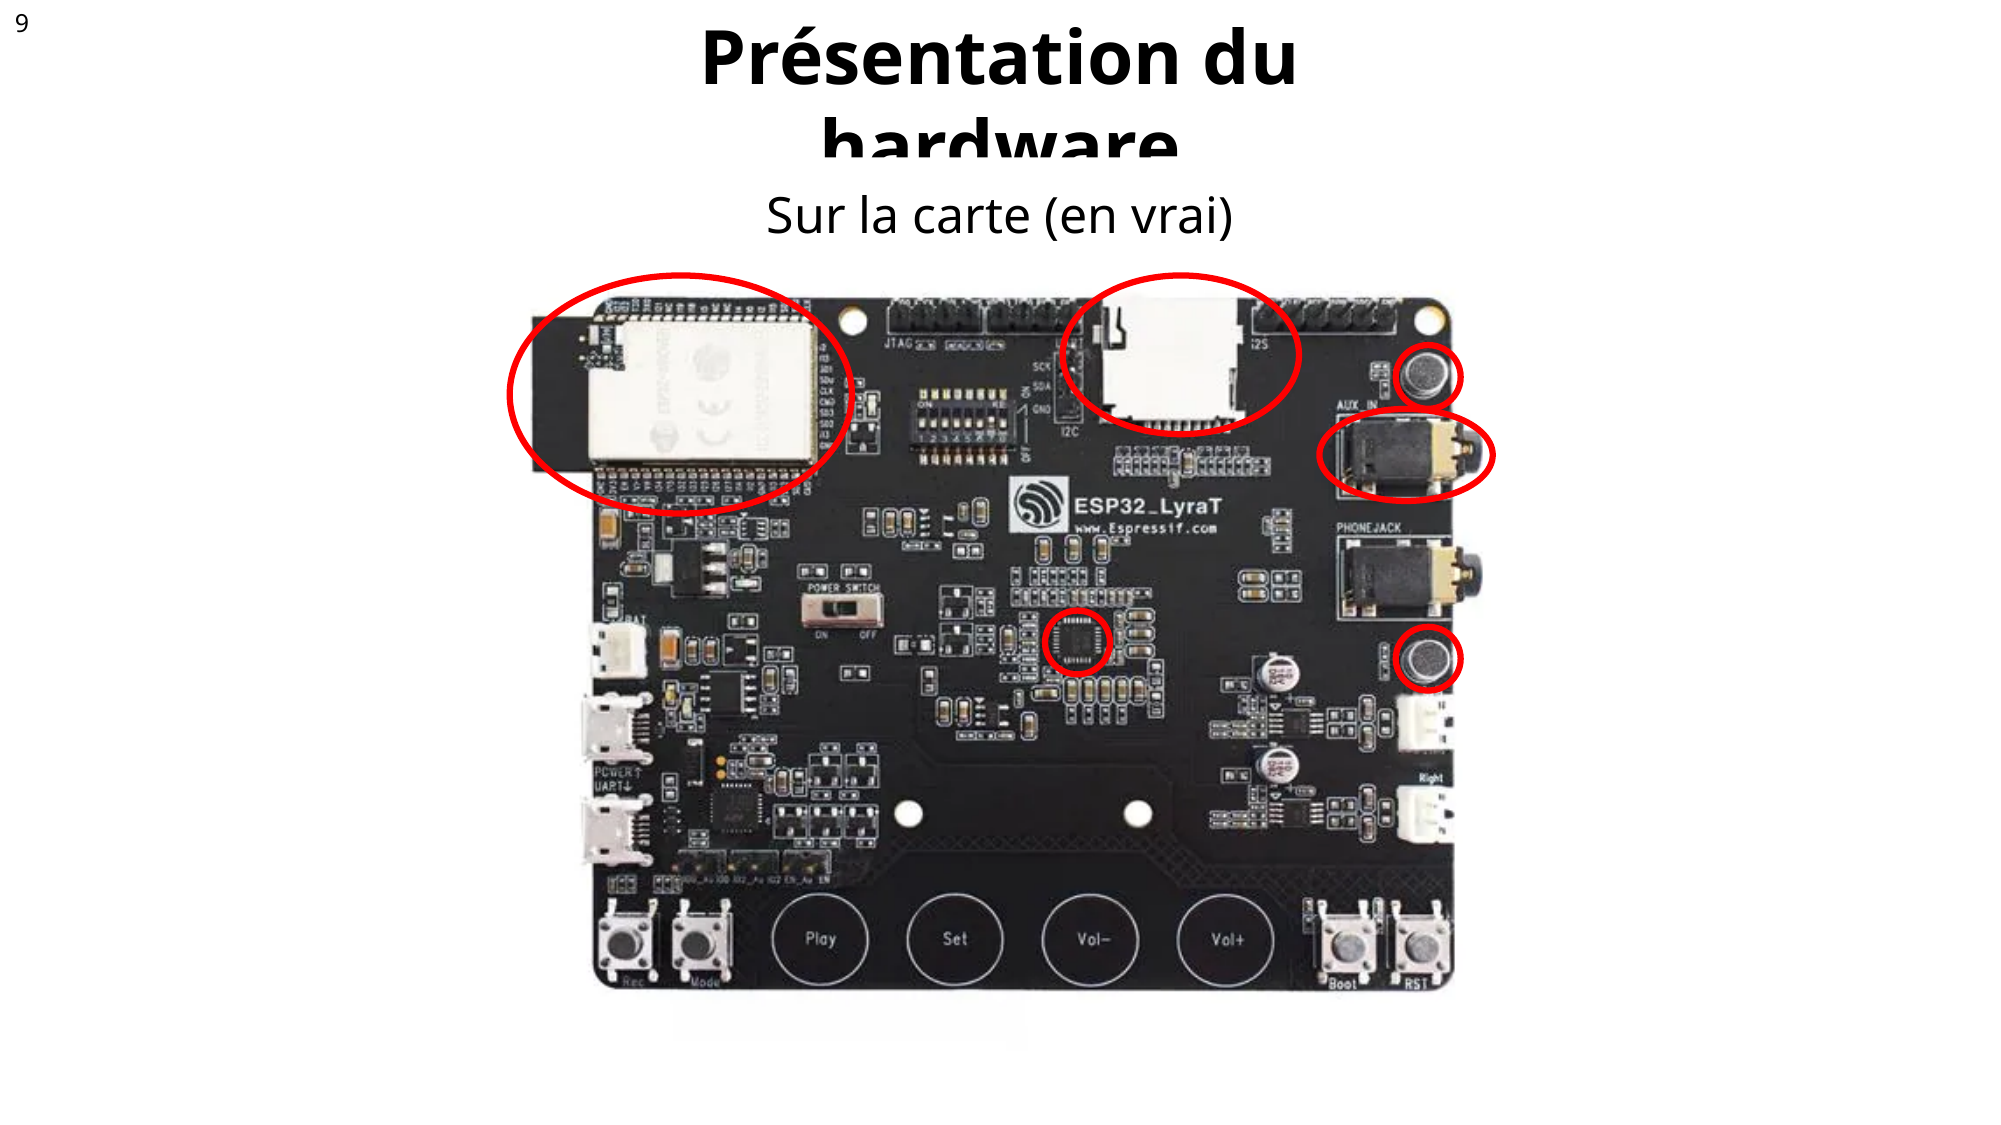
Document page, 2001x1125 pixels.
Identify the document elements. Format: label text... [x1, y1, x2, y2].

text_box Présentation du hardware [492, 42, 1508, 155]
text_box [475, 155, 1525, 1125]
text_box 9 [0, 0, 90, 45]
